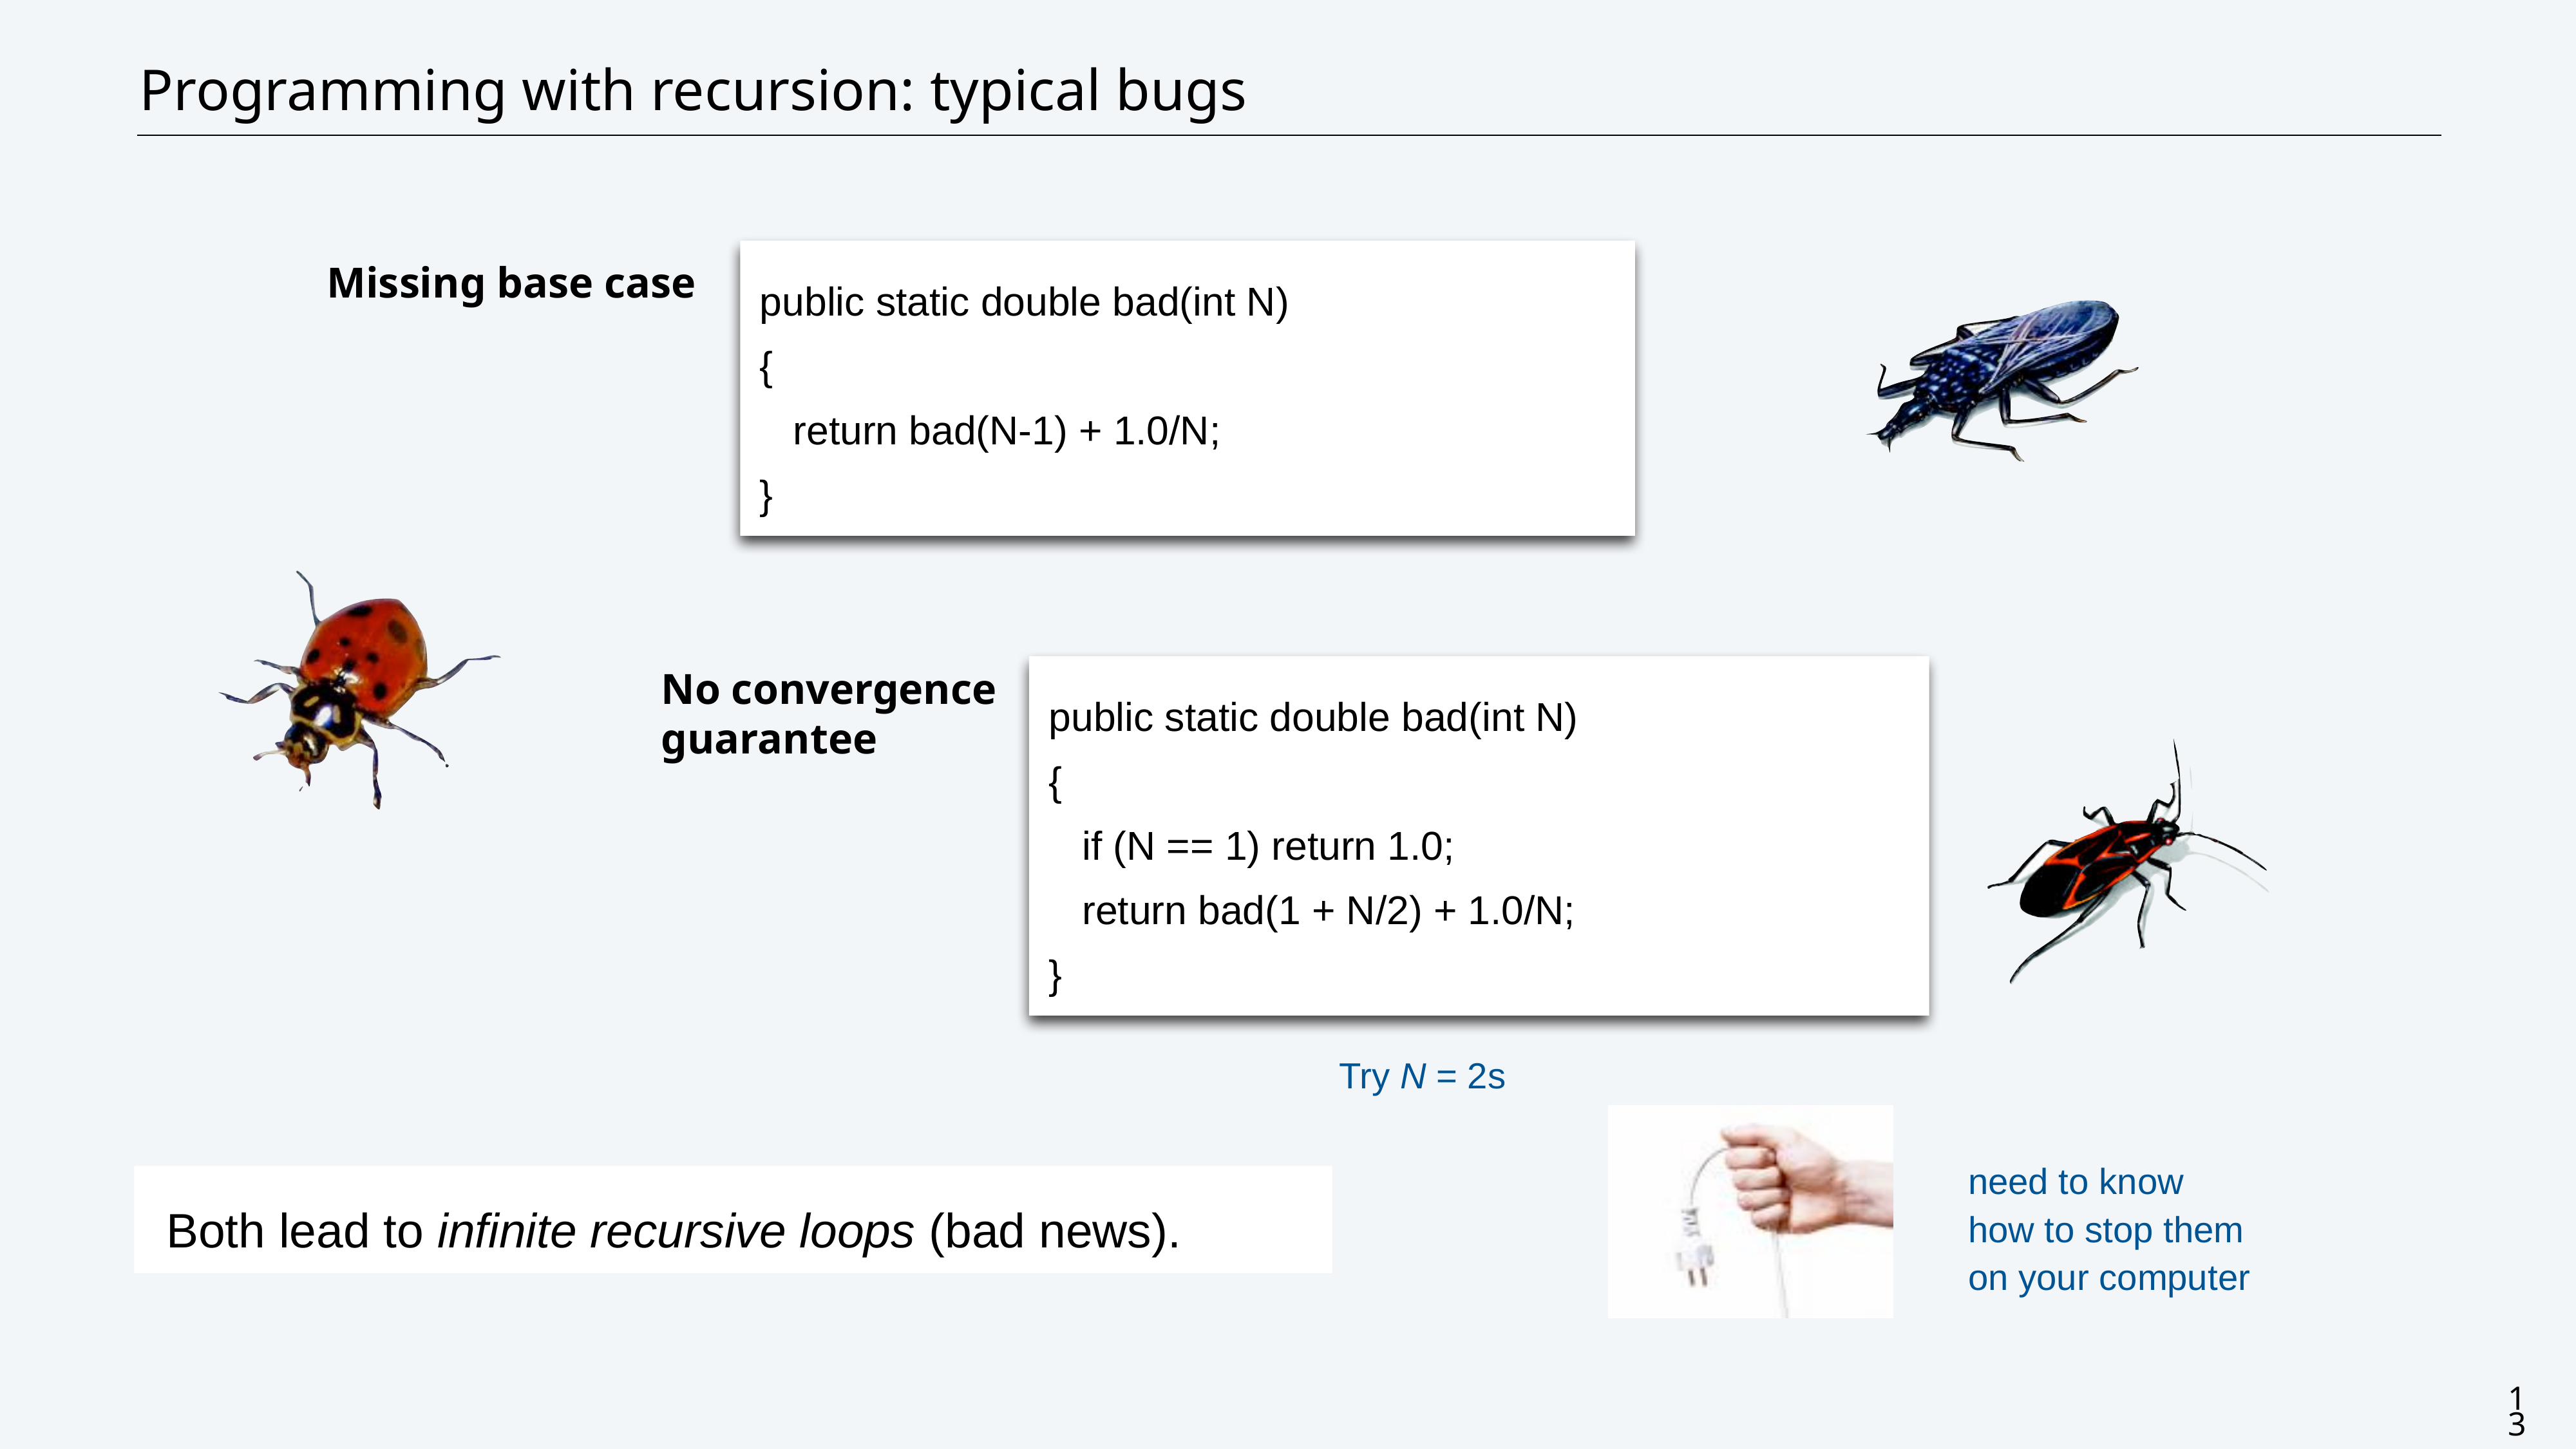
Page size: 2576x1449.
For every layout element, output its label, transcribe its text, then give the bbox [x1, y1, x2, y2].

picture [1987, 738, 2270, 985]
title Programming with recursion: typical bugs [133, 39, 2320, 136]
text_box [218, 570, 1930, 1103]
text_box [1608, 1105, 2289, 1319]
slide_number 13 [2503, 1379, 2546, 1426]
text_box Both lead to infinite recursive loops (bad news). [134, 1166, 1332, 1273]
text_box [300, 240, 2139, 520]
